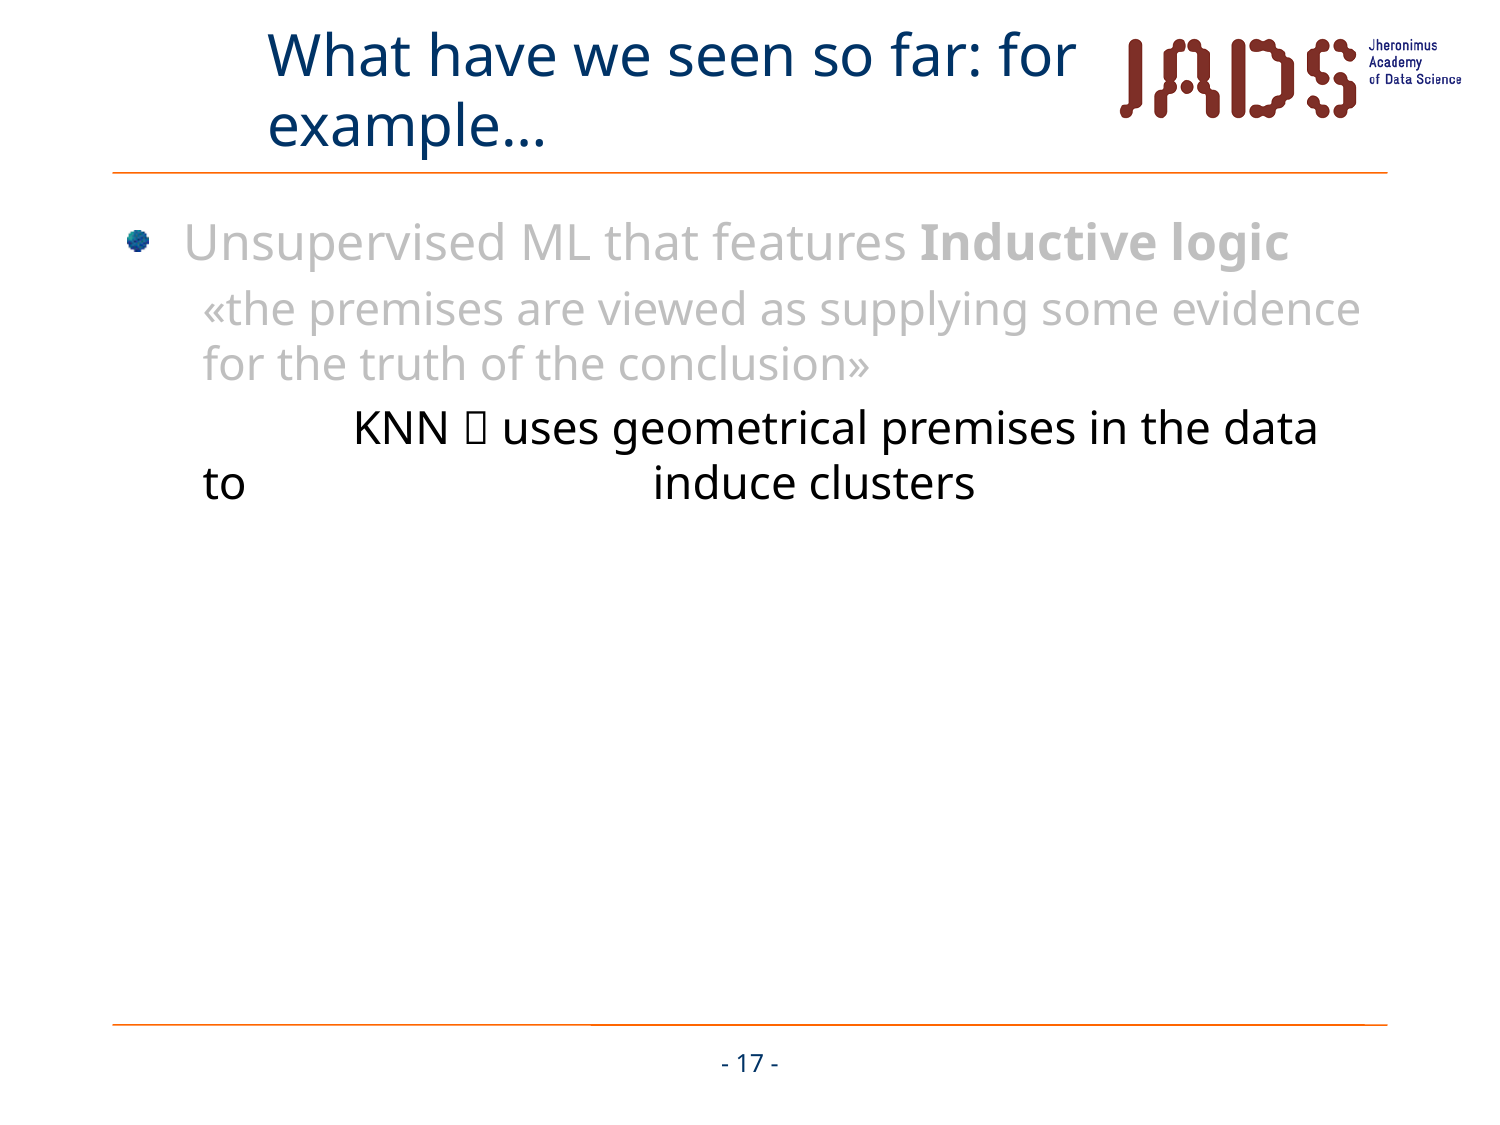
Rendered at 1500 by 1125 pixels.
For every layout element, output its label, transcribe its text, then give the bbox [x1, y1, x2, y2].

picture [1080, 0, 1500, 157]
slide_number - 17 - [670, 1039, 830, 1078]
picture [127, 230, 149, 252]
title What have we seen so far: for example… [252, 19, 1185, 157]
list Unsupervised ML that features Inductive logic «the premises are viewed as supplying some evidence for the truth of the conclusion» KNN  uses geometrical premises in the data to induce clusters [112, 203, 1388, 988]
